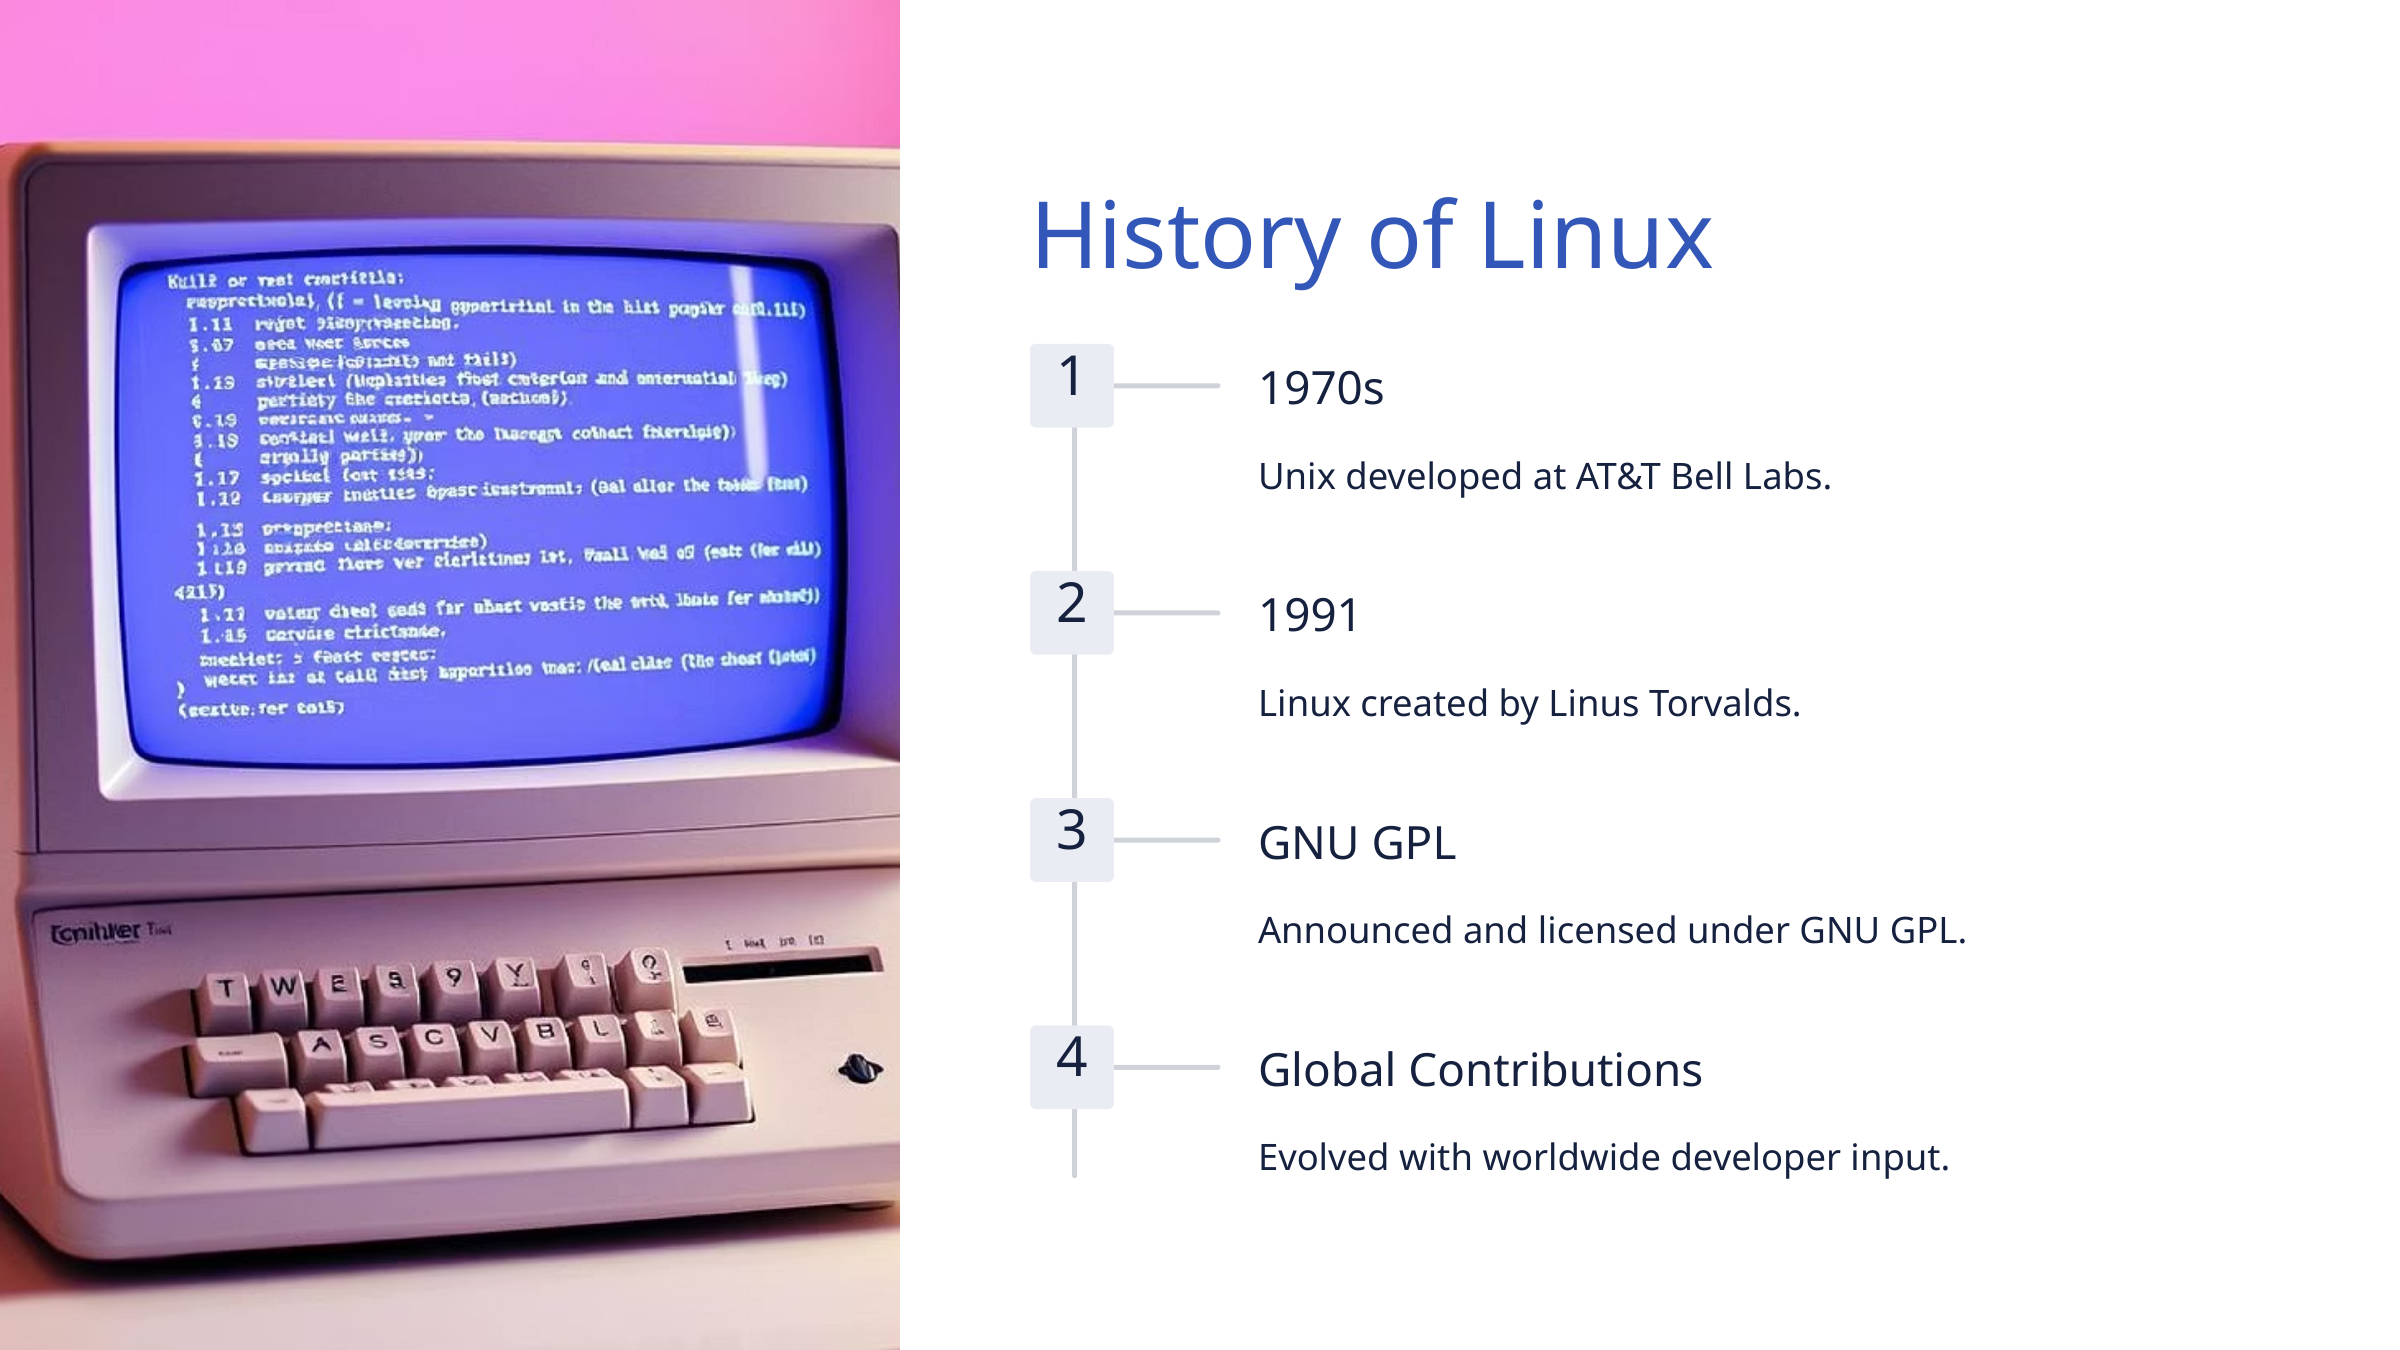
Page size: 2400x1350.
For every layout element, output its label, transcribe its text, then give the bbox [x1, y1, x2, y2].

text_box 1 [1044, 350, 1100, 421]
text_box [1030, 343, 1114, 428]
text_box 1991 [1258, 583, 1724, 642]
text_box [1114, 1064, 1221, 1070]
text_box [1072, 1110, 1078, 1179]
picture [0, 0, 900, 1350]
text_box Announced and licensed under GNU GPL. [1258, 891, 2270, 951]
text_box 1970s [1258, 356, 1724, 415]
text_box [1072, 655, 1078, 798]
text_box GNU GPL [1258, 810, 1724, 869]
text_box Unix developed at AT&T Bell Labs. [1258, 437, 2270, 497]
text_box History of Linux [1030, 171, 1961, 289]
text_box [1030, 798, 1114, 882]
text_box [1030, 1025, 1114, 1110]
text_box Linux created by Linus Torvalds. [1258, 664, 2270, 724]
text_box Evolved with worldwide developer input. [1258, 1118, 2270, 1179]
text_box [1114, 610, 1221, 616]
text_box [1072, 882, 1078, 1025]
text_box [1072, 428, 1078, 570]
text_box [1114, 383, 1221, 389]
text_box 4 [1044, 1032, 1100, 1103]
text_box 2 [1044, 578, 1100, 648]
text_box 3 [1044, 805, 1100, 875]
text_box Global Contributions [1258, 1038, 1724, 1097]
text_box [1030, 570, 1114, 655]
text_box [1114, 837, 1221, 843]
